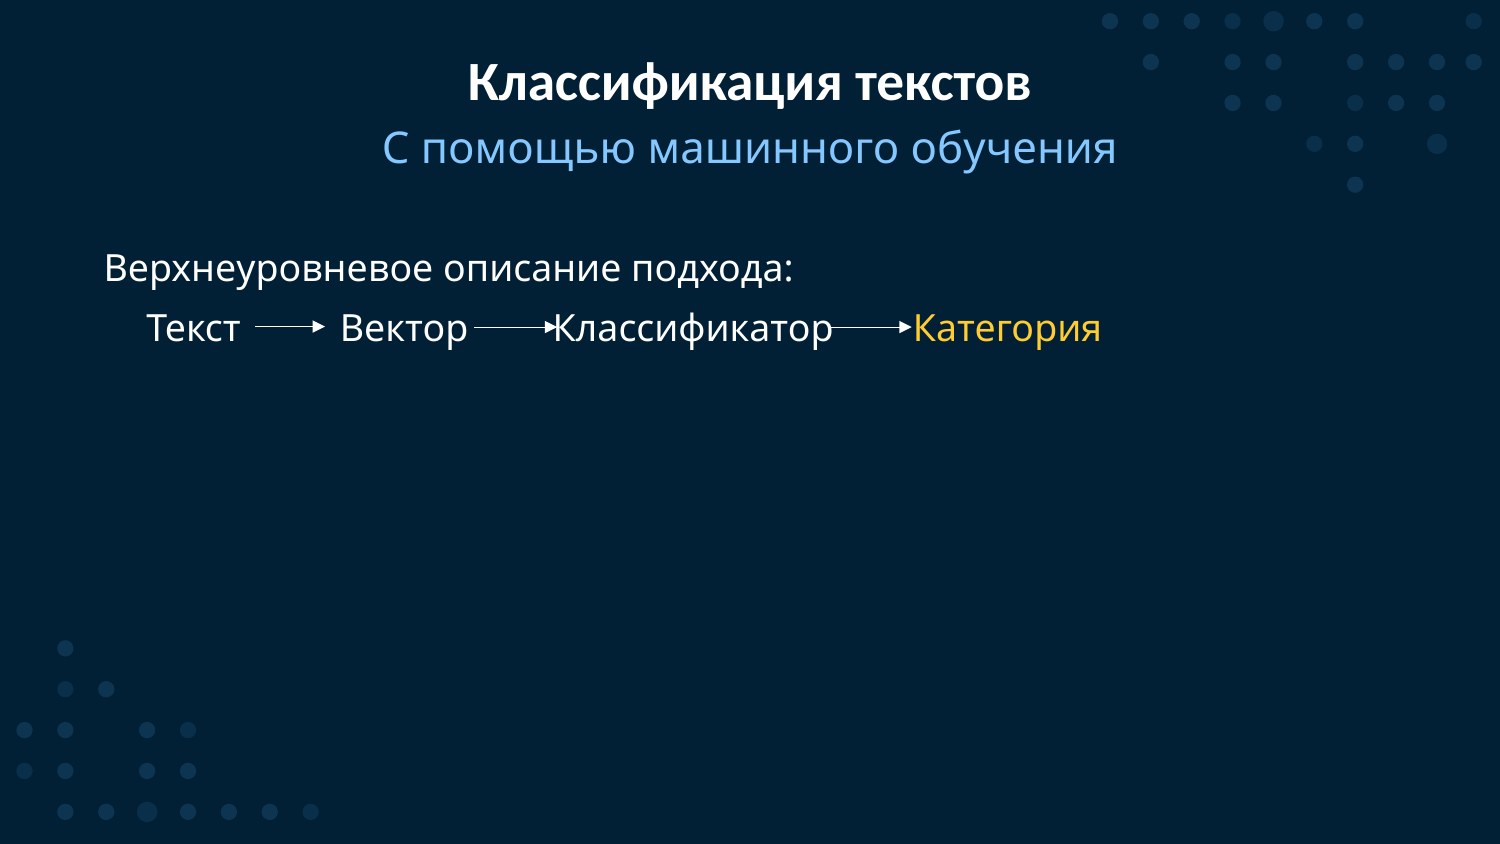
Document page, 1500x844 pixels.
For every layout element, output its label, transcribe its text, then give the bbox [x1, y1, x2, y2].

text_box Текст [131, 296, 256, 357]
list С помощью машинного обучения [103, 120, 1397, 196]
text_box Вектор [324, 296, 484, 357]
text_box Классификатор [537, 296, 849, 357]
text_box Верхнеуровневое описание подхода: [88, 236, 810, 296]
title Классификация текстов [103, 44, 1397, 120]
text_box Категория [898, 296, 1118, 357]
